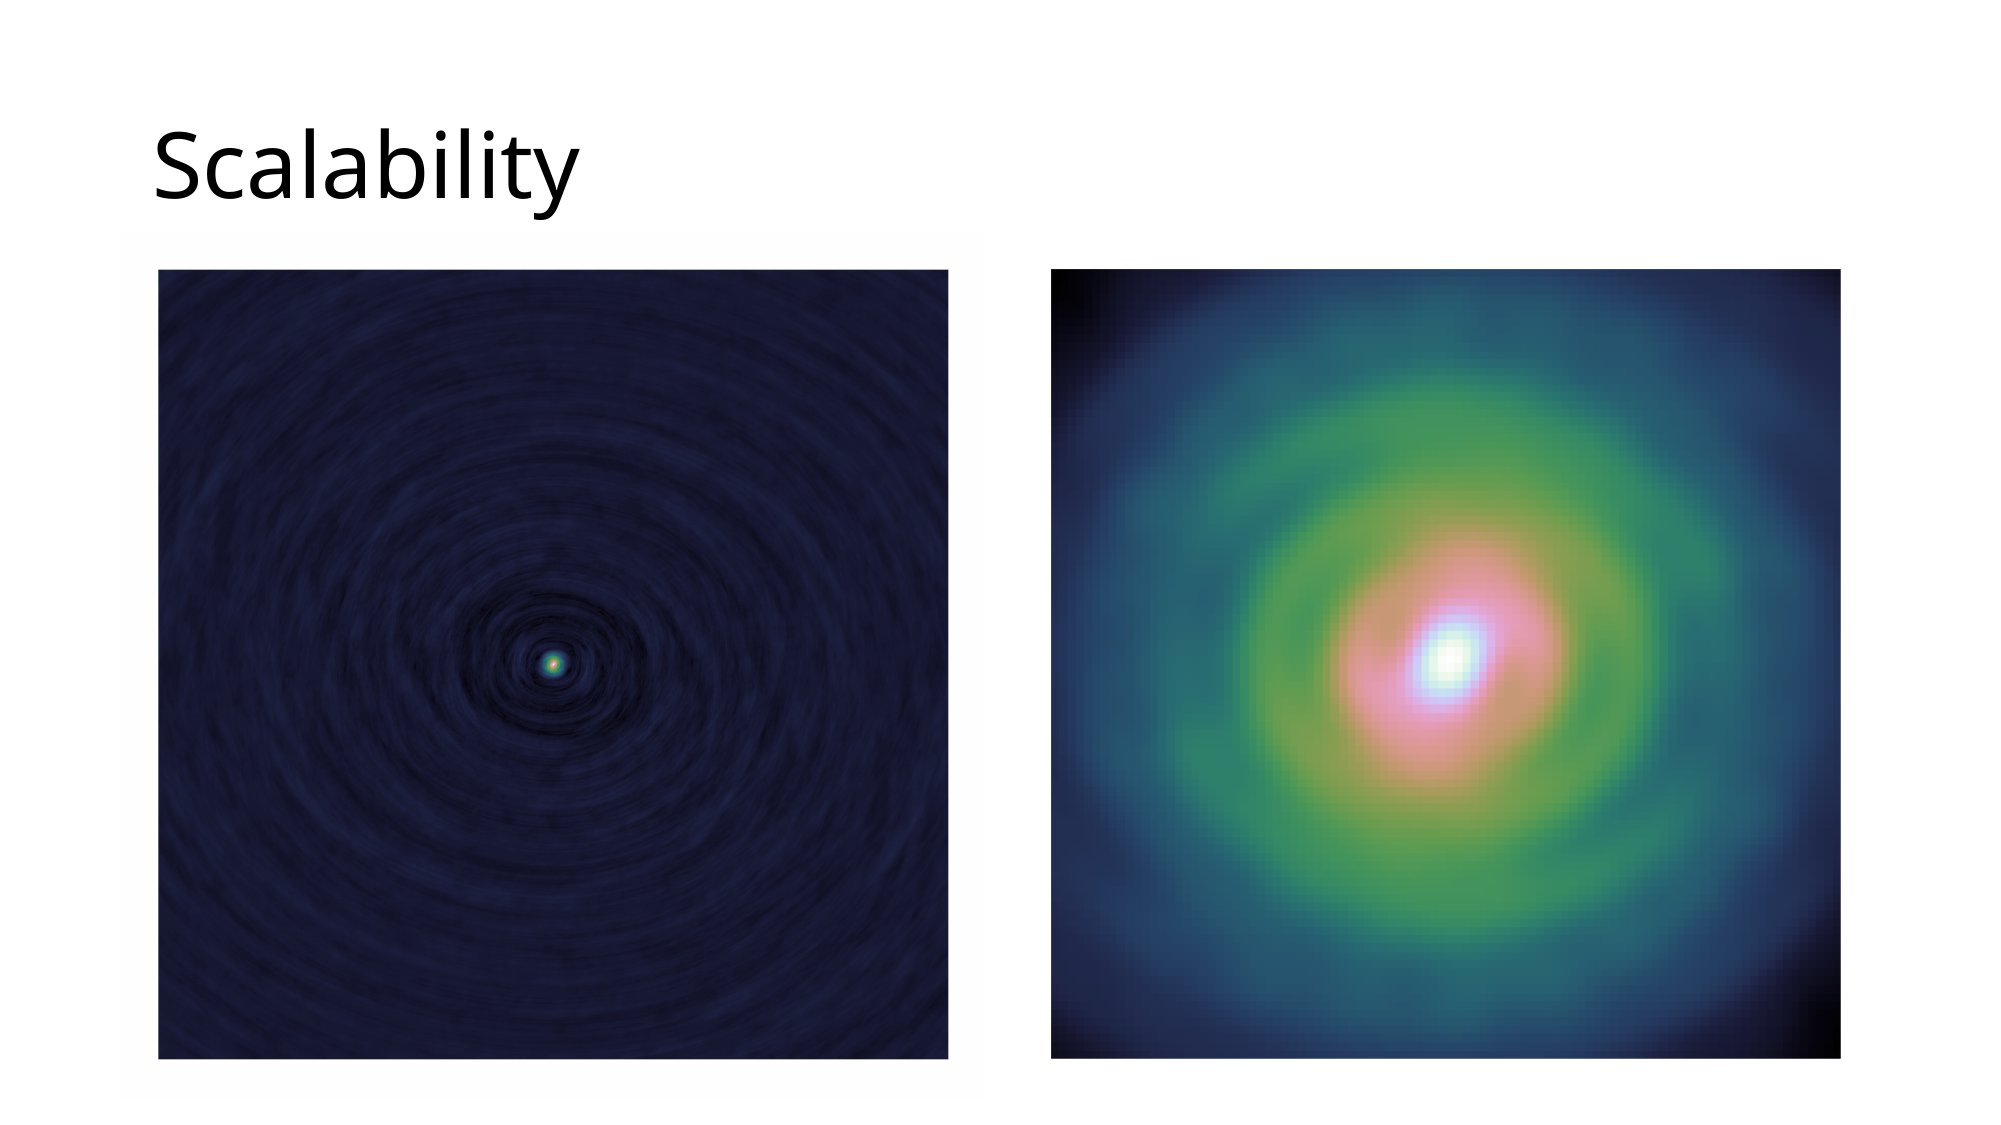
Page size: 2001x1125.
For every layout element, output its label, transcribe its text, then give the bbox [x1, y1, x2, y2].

picture [119, 230, 988, 1099]
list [1012, 230, 1881, 1099]
title Scalability [137, 59, 1863, 278]
